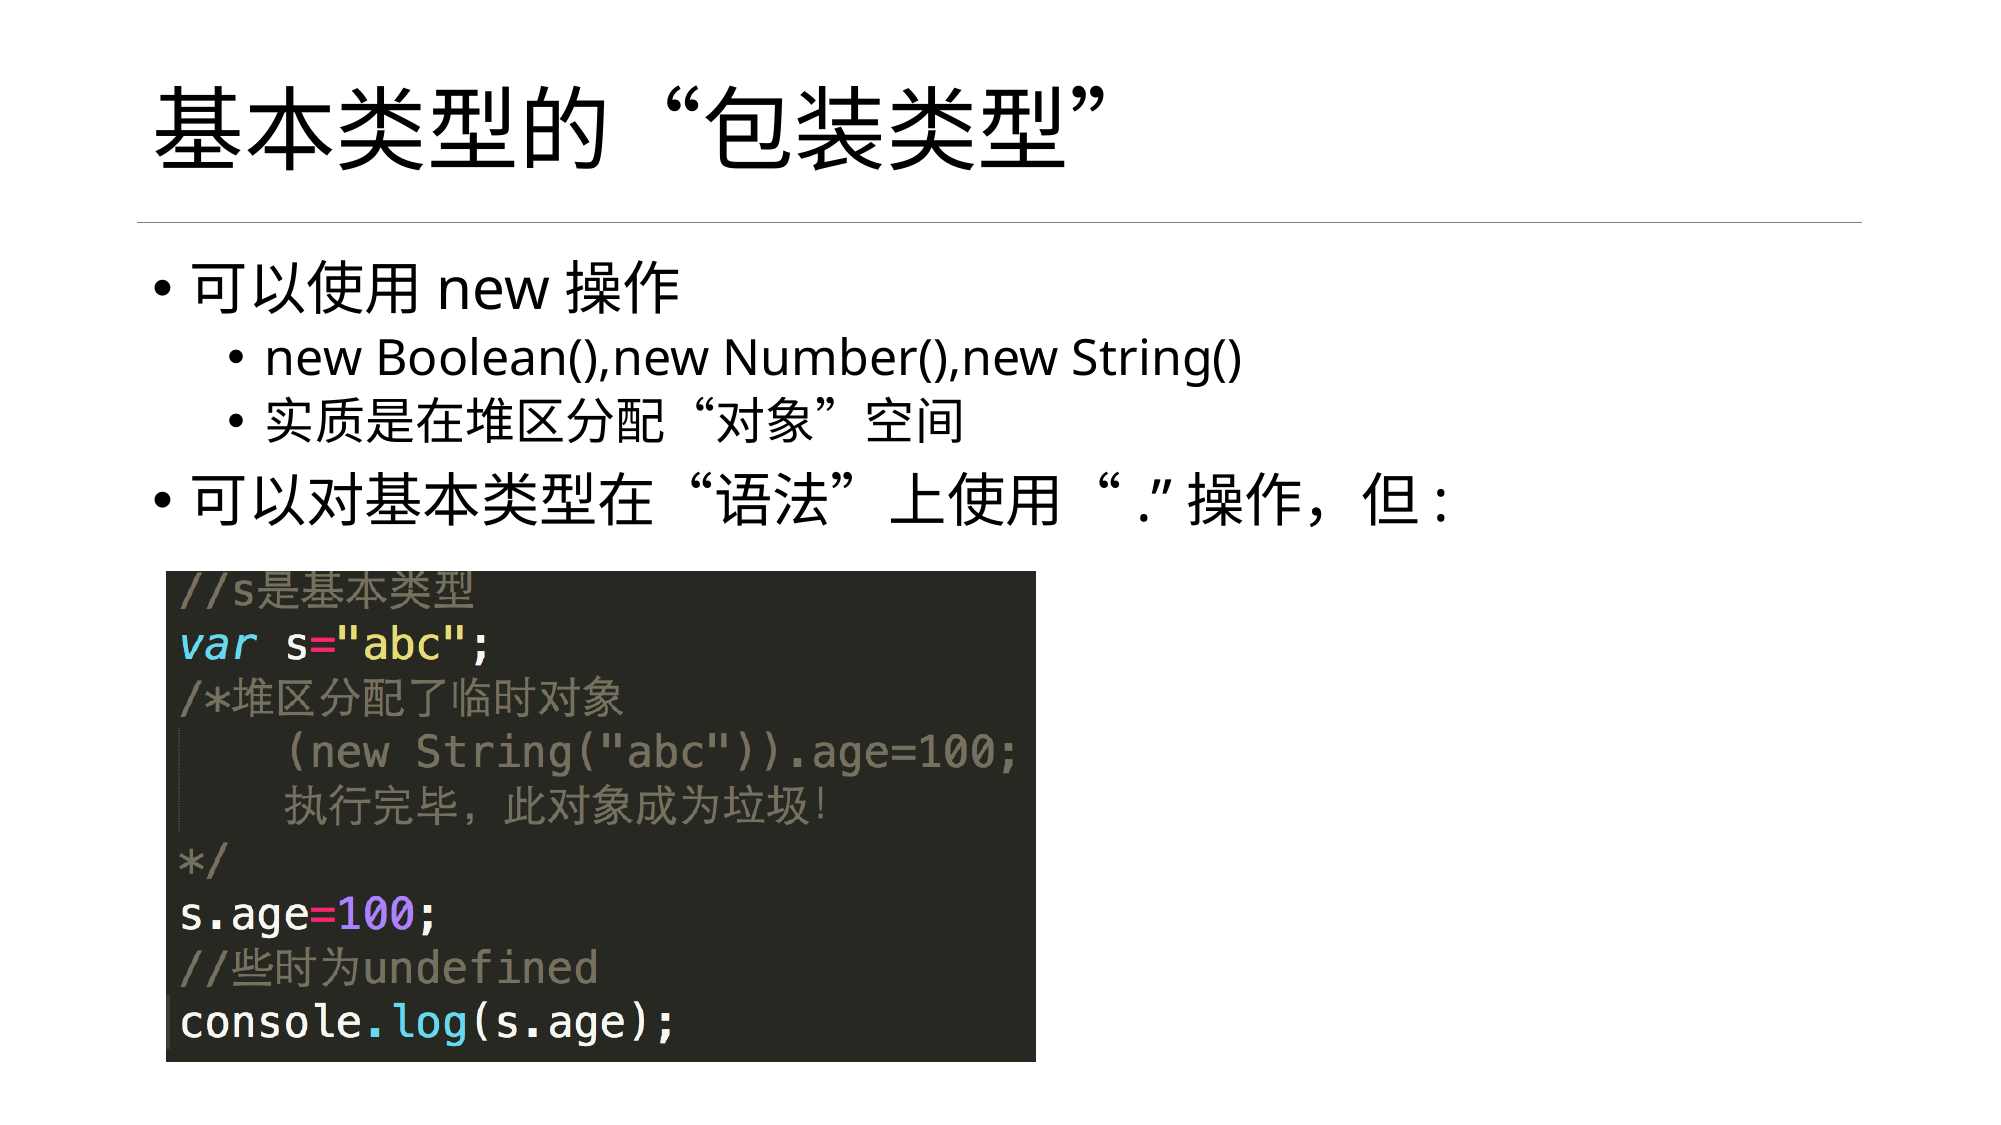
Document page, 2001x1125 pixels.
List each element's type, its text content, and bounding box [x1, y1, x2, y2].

list 可以使用new操作 new Boolean(),new Number(),new String() 实质是在堆区分配“对象”空间 可以对基本类型在“语法”上使用“.”操作，但: [137, 251, 1863, 1014]
picture [166, 571, 1036, 1062]
title 基本类型的“包装类型” [137, 44, 1863, 223]
